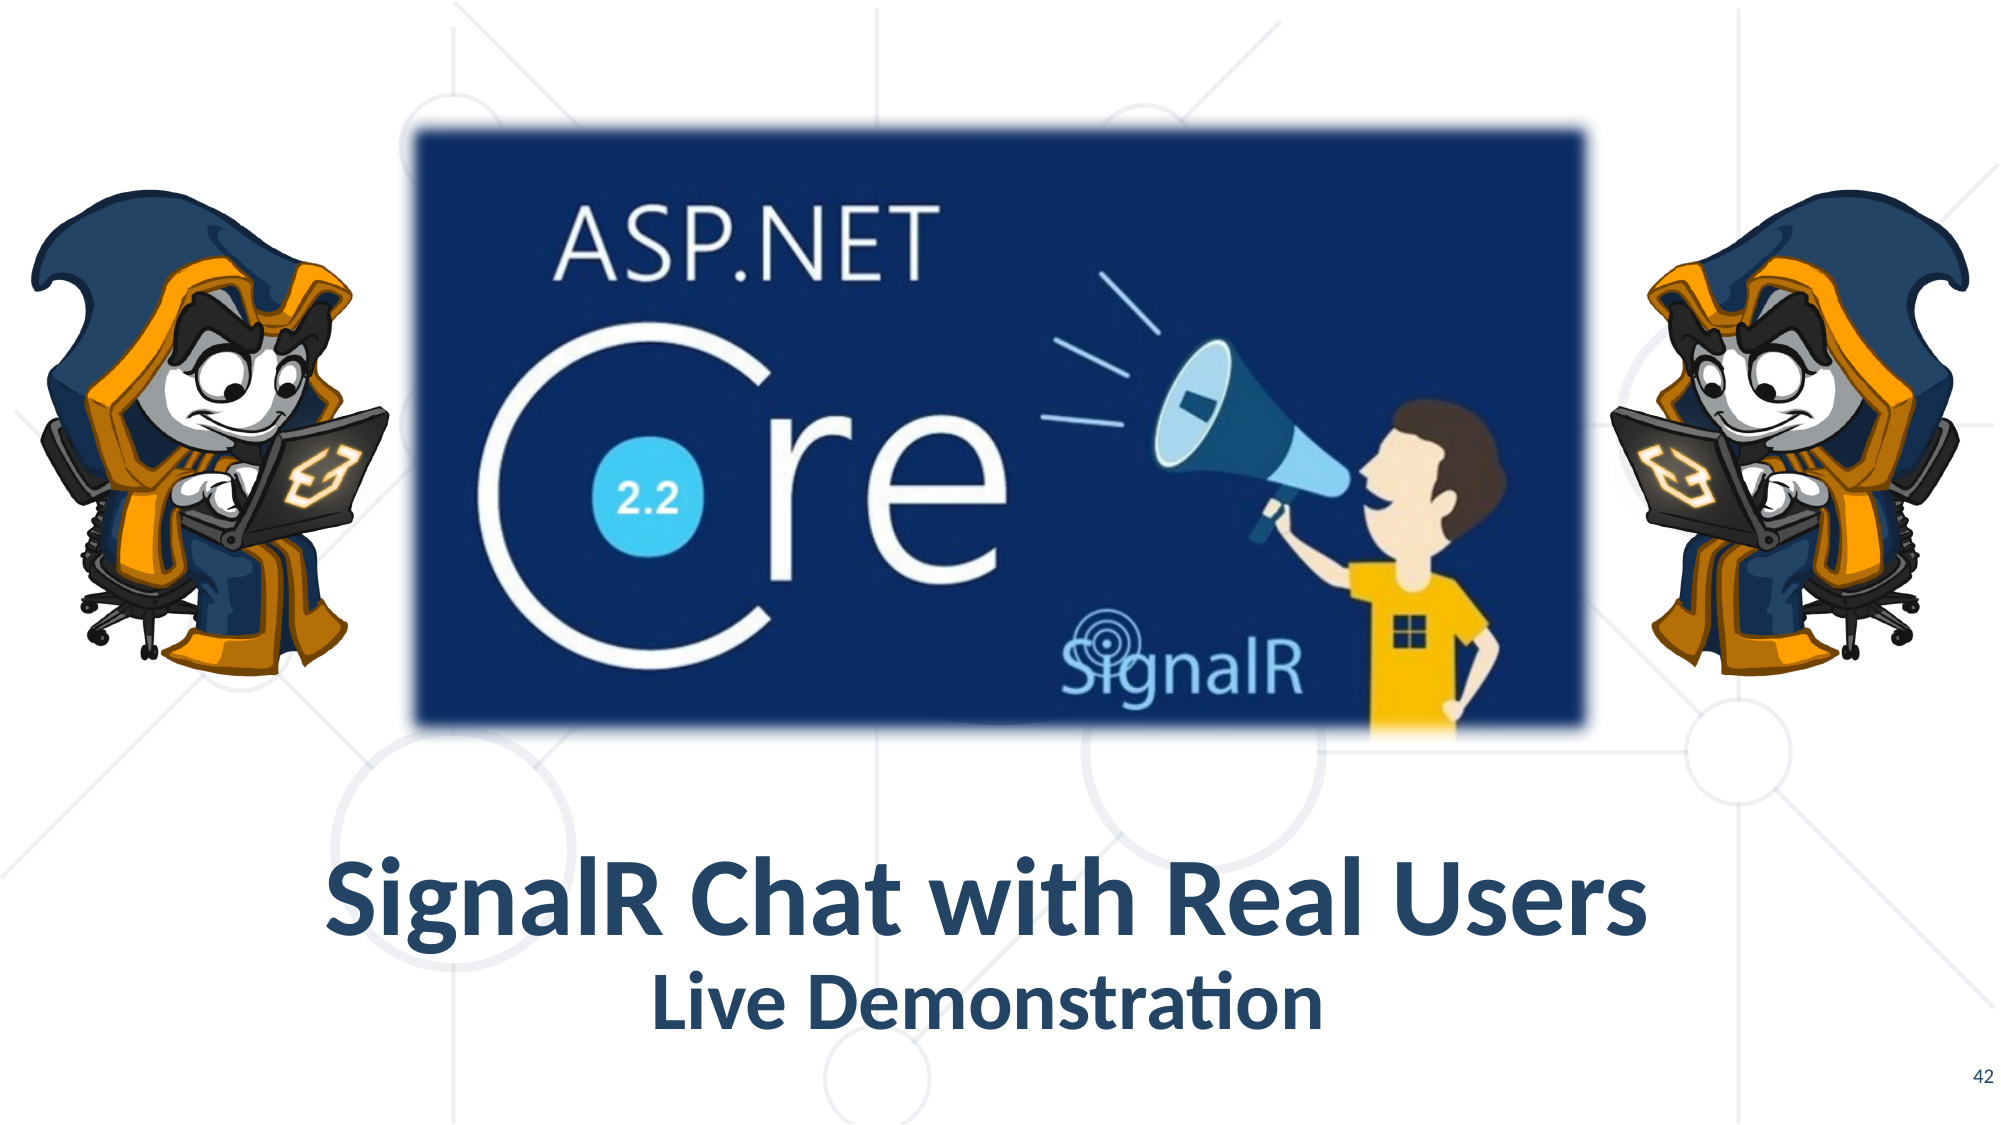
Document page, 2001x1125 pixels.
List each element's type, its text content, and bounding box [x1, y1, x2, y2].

picture [0, 112, 2000, 746]
slide_number 42 [1929, 1049, 2000, 1100]
list SignalR Chat with Real Users [89, 823, 1888, 950]
list Live Demonstration [89, 952, 1888, 1035]
